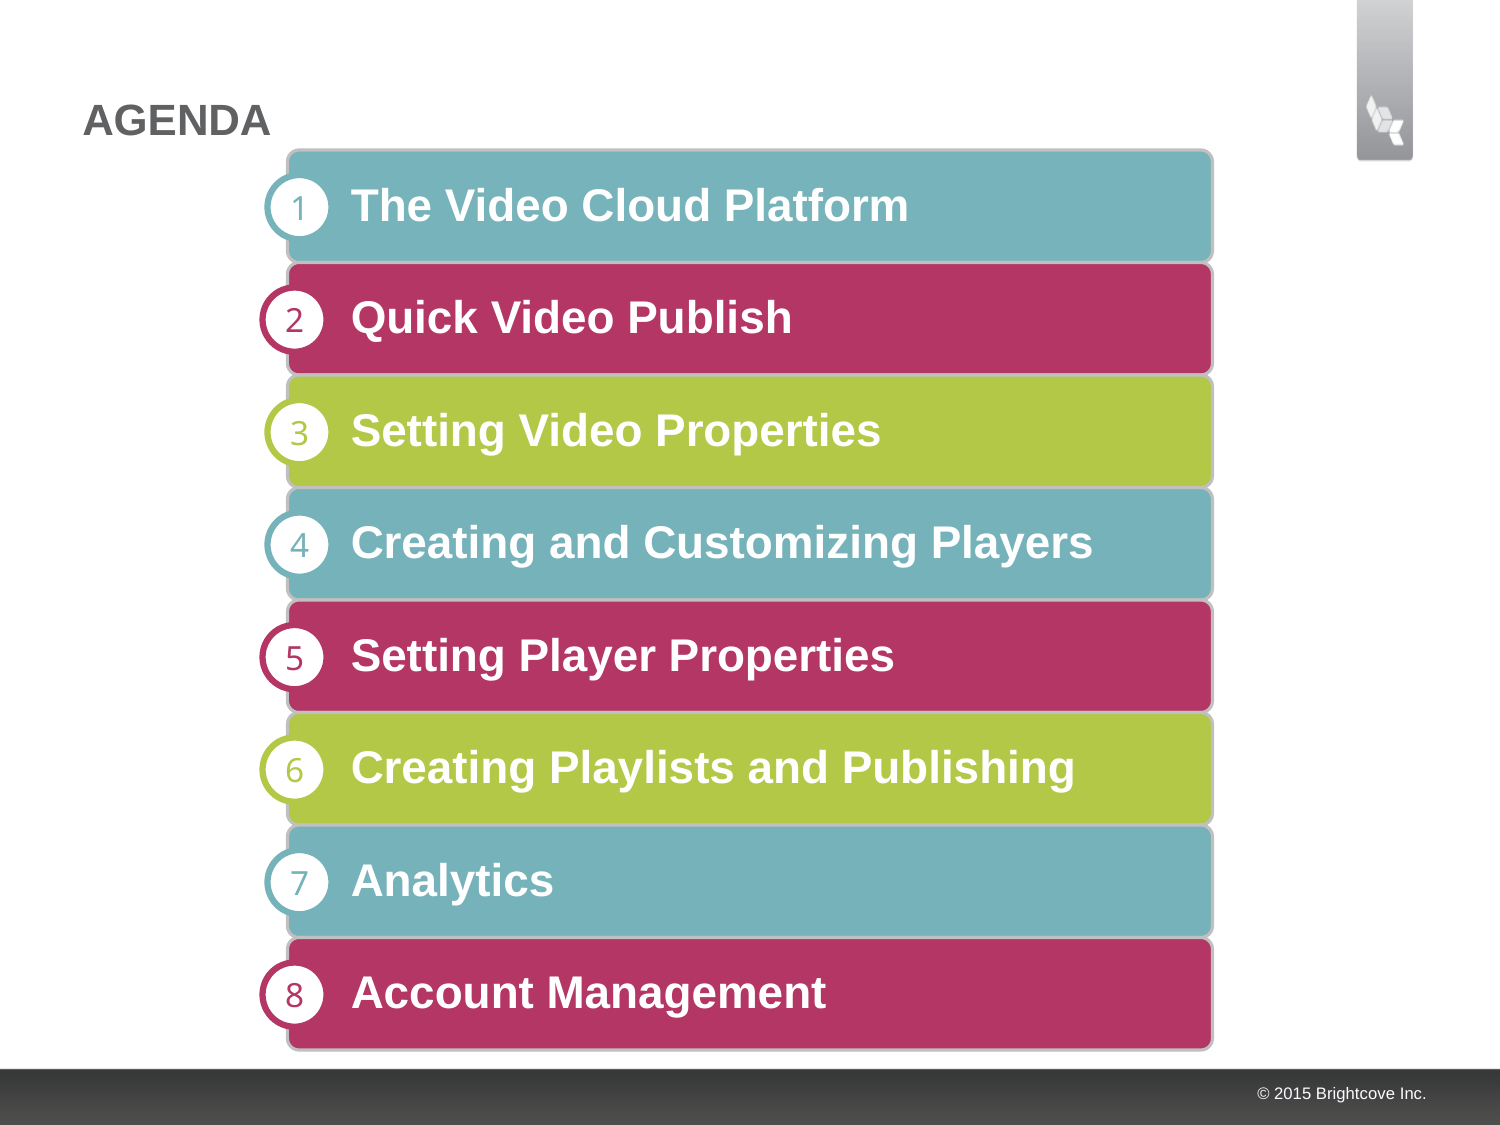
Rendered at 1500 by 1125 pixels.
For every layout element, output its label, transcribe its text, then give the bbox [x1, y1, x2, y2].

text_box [262, 712, 1213, 826]
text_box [267, 149, 1213, 262]
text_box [262, 262, 1213, 376]
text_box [267, 494, 1213, 599]
title Agenda [66, 34, 1322, 203]
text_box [262, 937, 1213, 1051]
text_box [262, 599, 1213, 712]
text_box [267, 824, 1213, 937]
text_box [267, 374, 1213, 488]
picture [0, 0, 1500, 1125]
